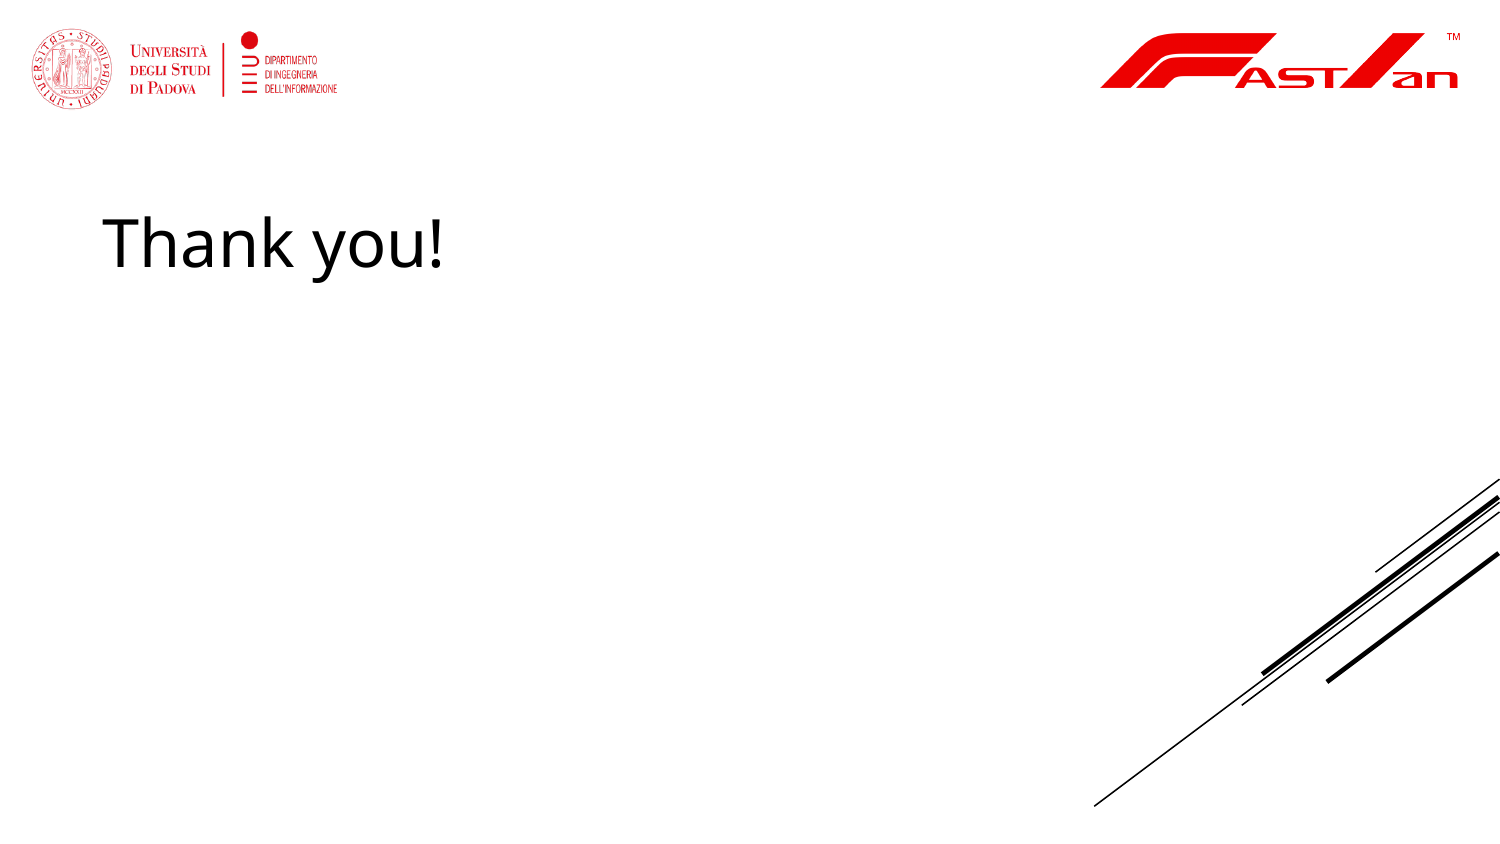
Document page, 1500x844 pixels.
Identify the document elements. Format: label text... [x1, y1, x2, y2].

picture [1100, 33, 1460, 88]
title Thank you! [87, 175, 1163, 307]
picture [30, 27, 337, 117]
